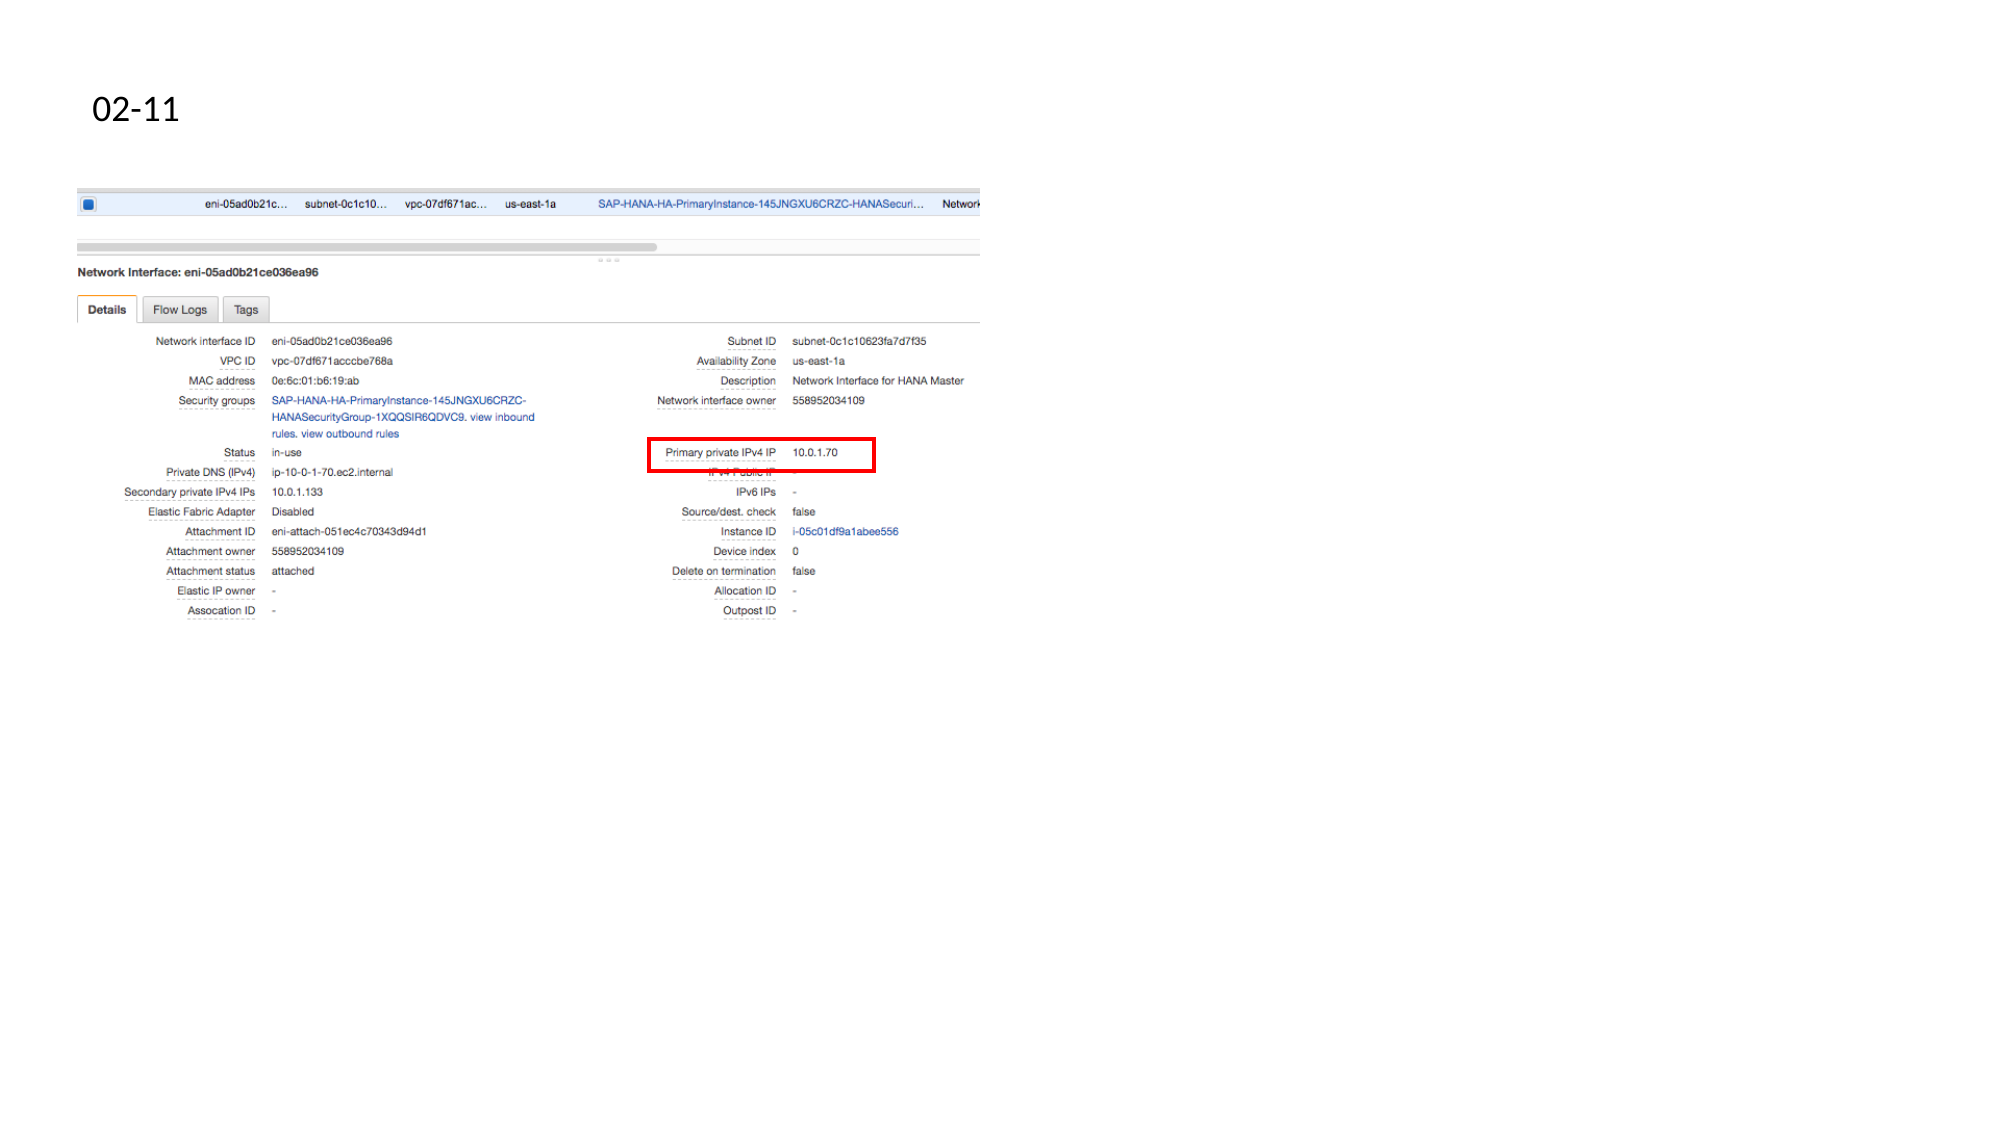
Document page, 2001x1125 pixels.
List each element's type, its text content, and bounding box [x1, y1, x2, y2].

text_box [77, 188, 980, 632]
text_box 02-11 [77, 77, 493, 137]
